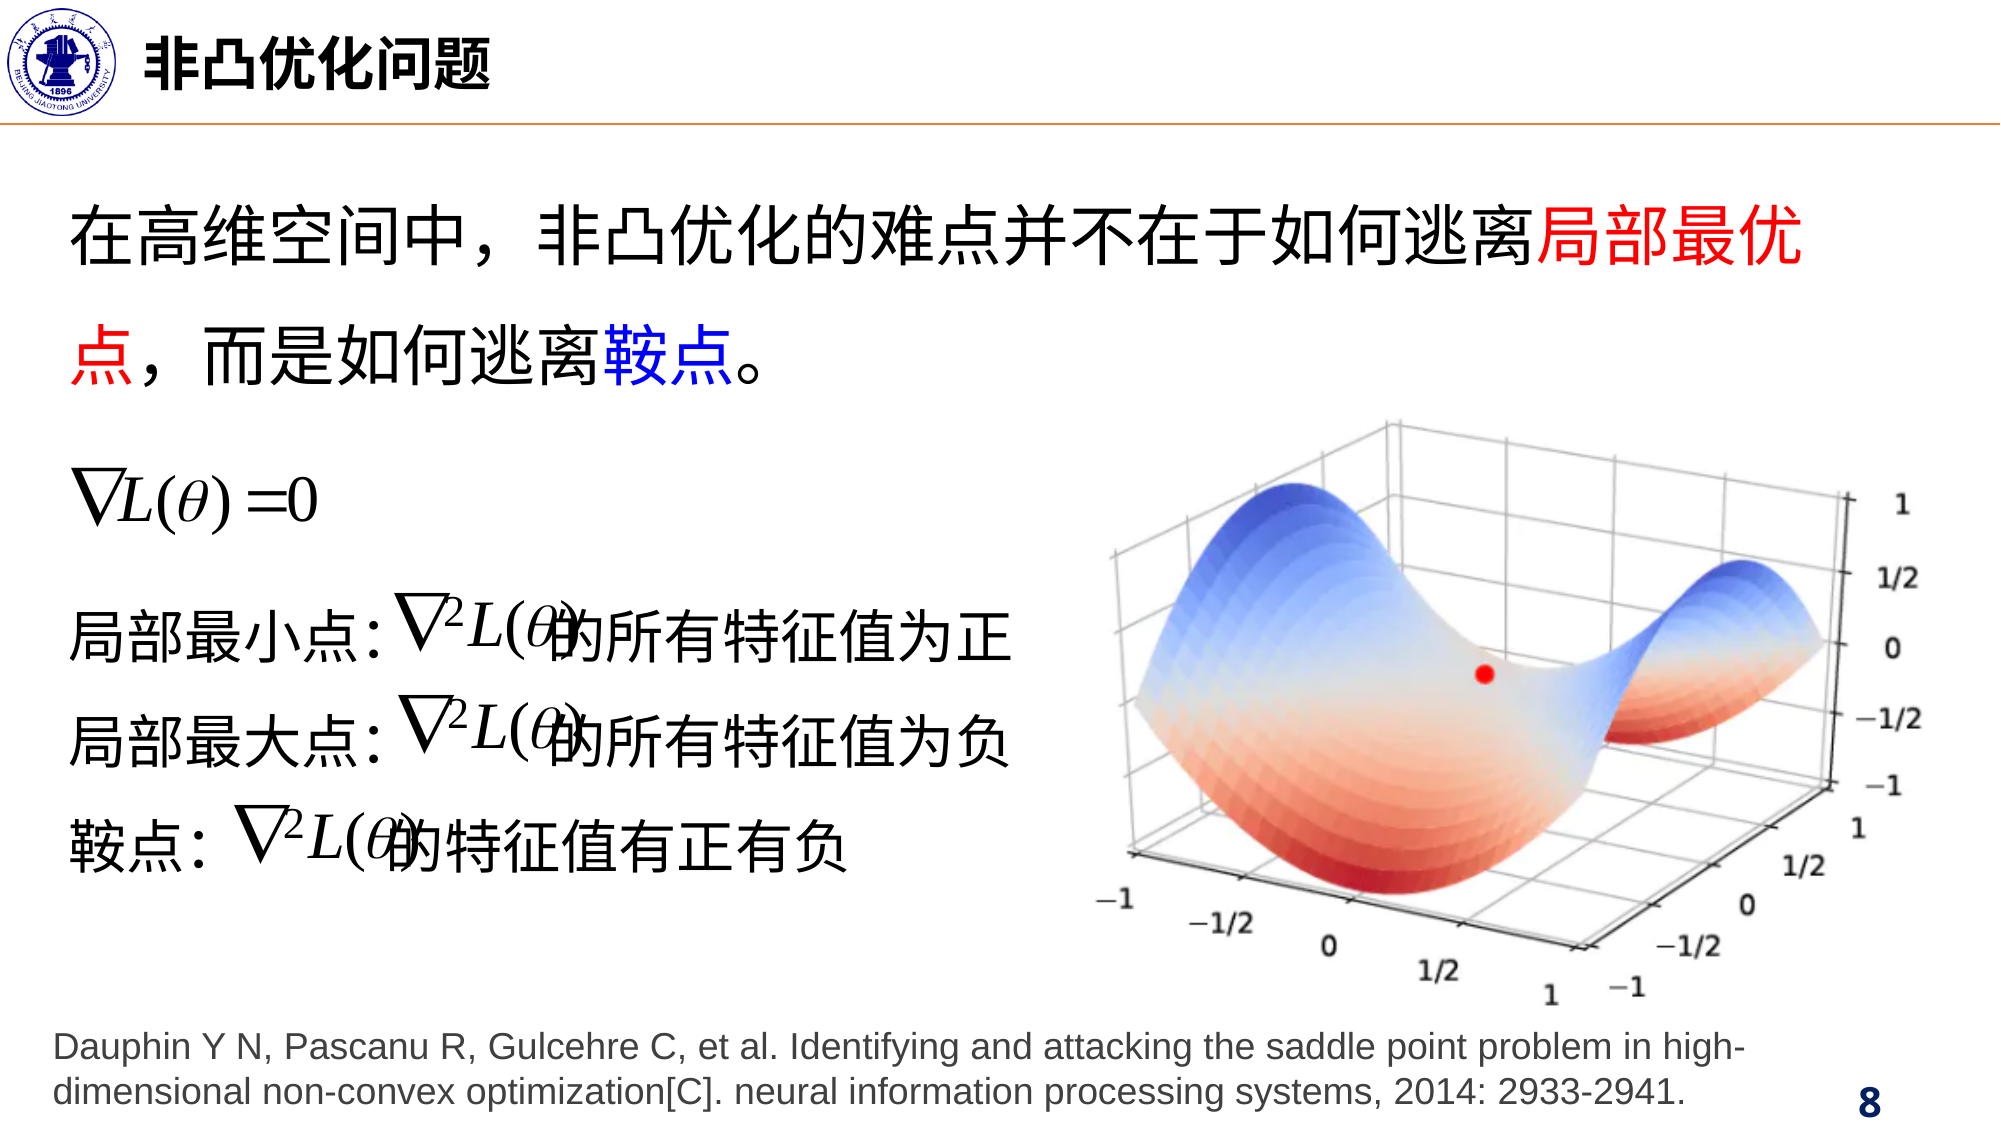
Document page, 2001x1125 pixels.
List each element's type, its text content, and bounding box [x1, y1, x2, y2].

text_box 非凸优化问题 [127, 19, 1958, 105]
text_box Dauphin Y N, Pascanu R, Gulcehre C, et al. Identifying and attacking the saddle point problem in high-dimensional non-convex optimization[C]. neural information processing systems, 2014: 2933-2941. [37, 1015, 1844, 1120]
text_box 在高维空间中，非凸优化的难点并不在于如何逃离局部最优点，而是如何逃离鞍点。 [53, 146, 1884, 401]
picture [1059, 389, 2000, 1039]
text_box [53, 460, 1138, 887]
picture [7, 8, 116, 116]
